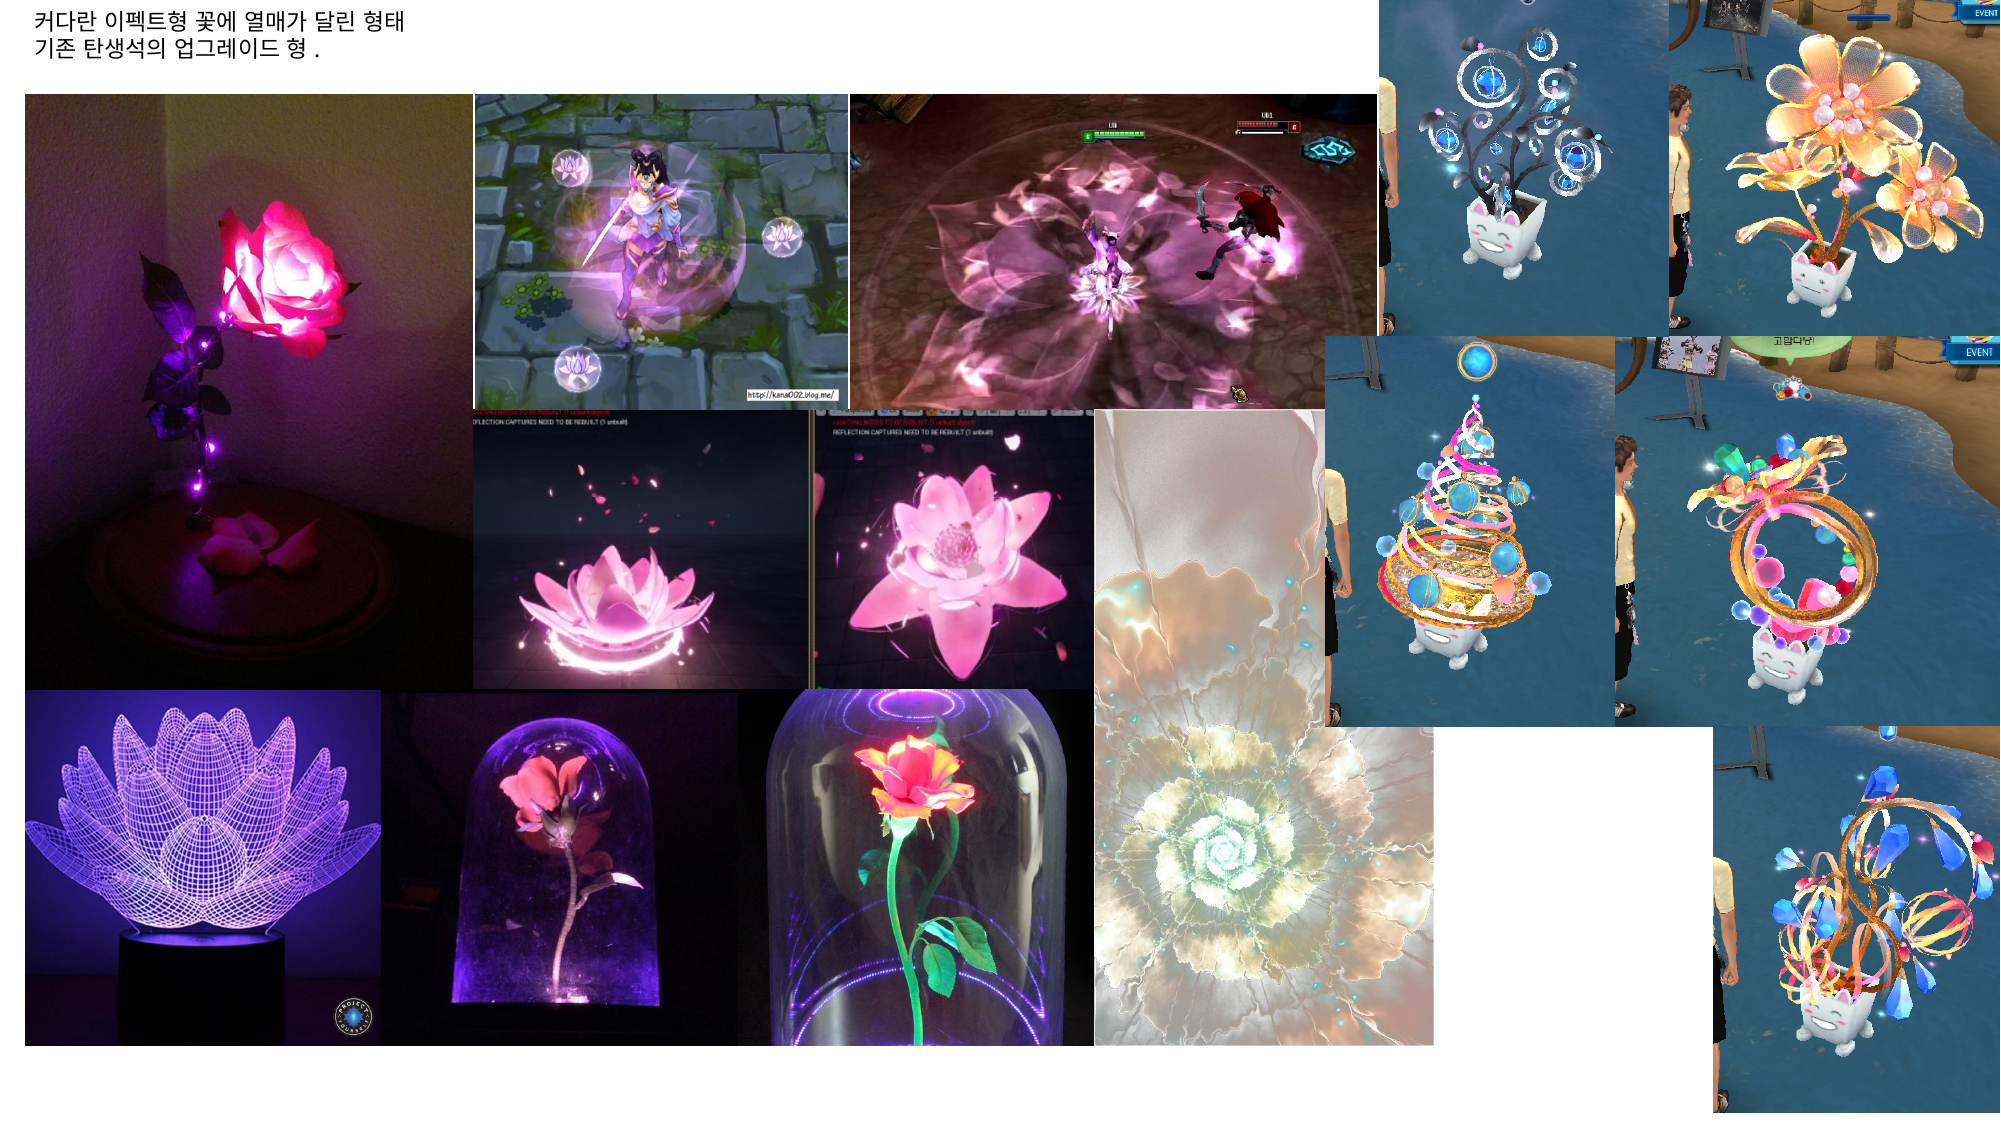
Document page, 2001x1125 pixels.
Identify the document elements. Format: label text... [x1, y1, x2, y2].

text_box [25, 94, 1434, 1046]
text_box 커다란 이펙트형 꽃에 열매가 달린 형태 기존 탄생석의 업그레이드 형. [19, 0, 422, 70]
picture [1325, 0, 2000, 1113]
